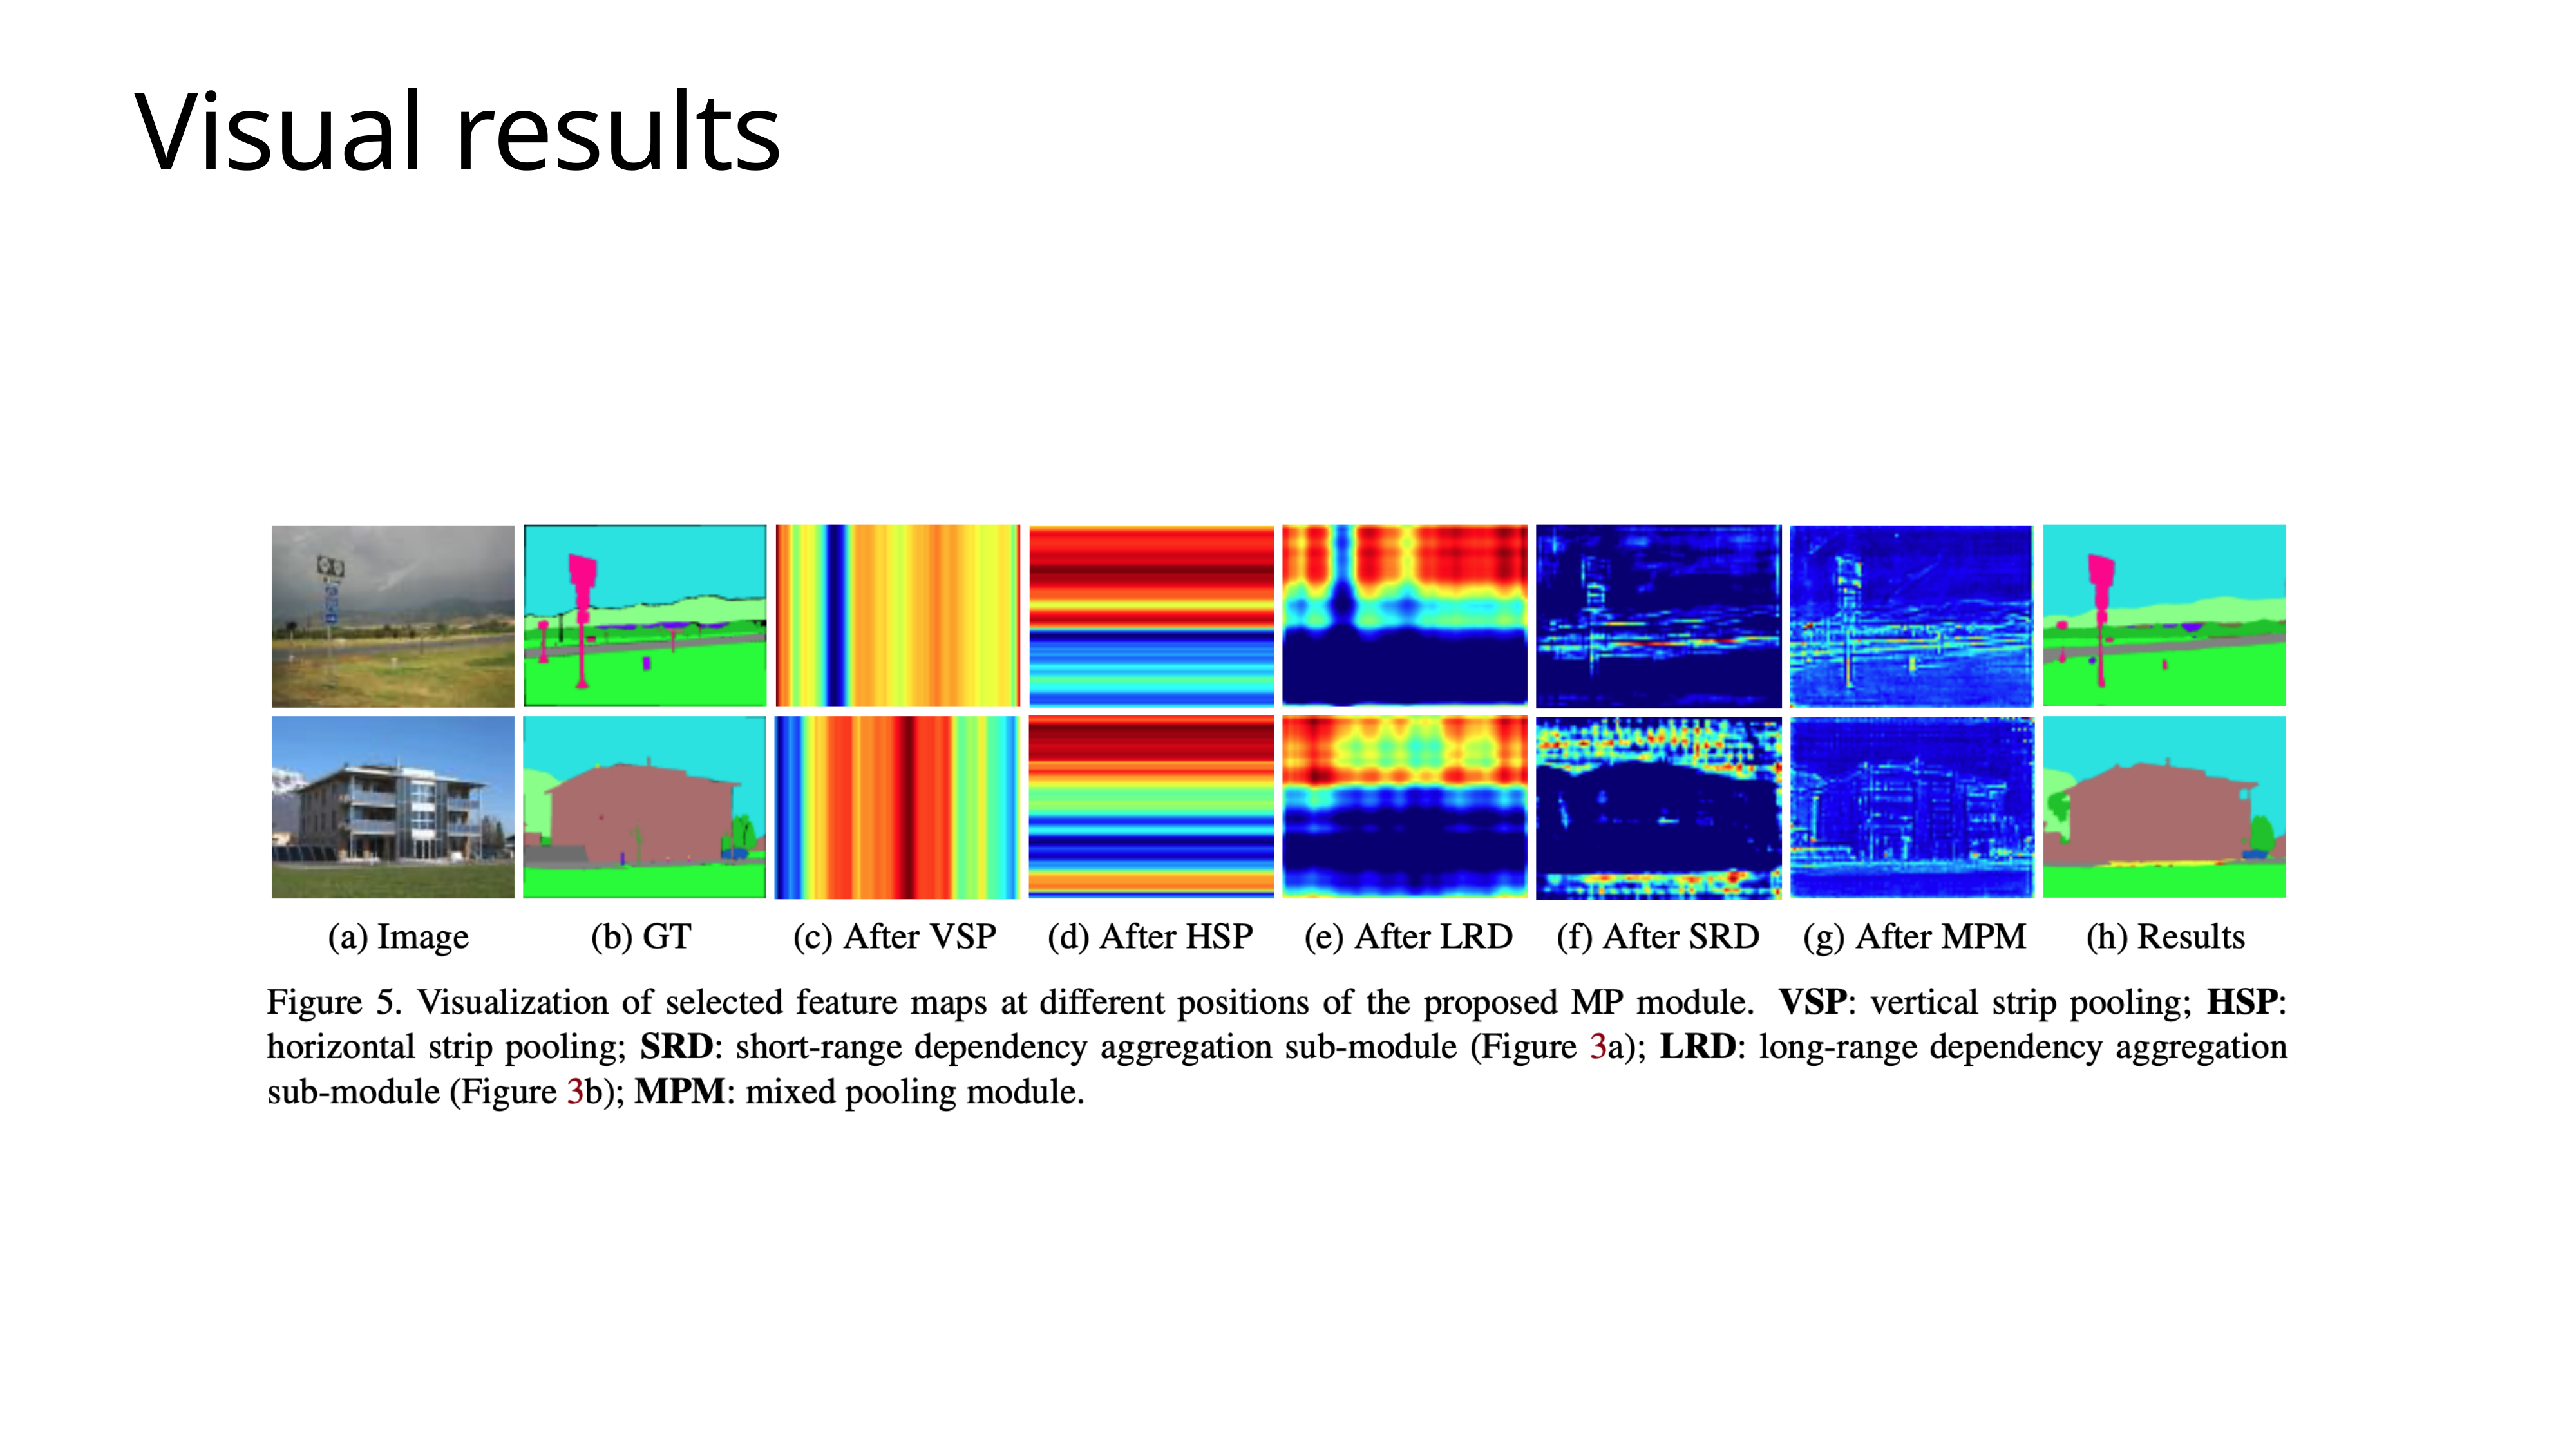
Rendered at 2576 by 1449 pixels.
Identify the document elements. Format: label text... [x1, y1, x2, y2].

picture [237, 477, 2338, 1136]
title Visual results [128, 81, 2448, 265]
